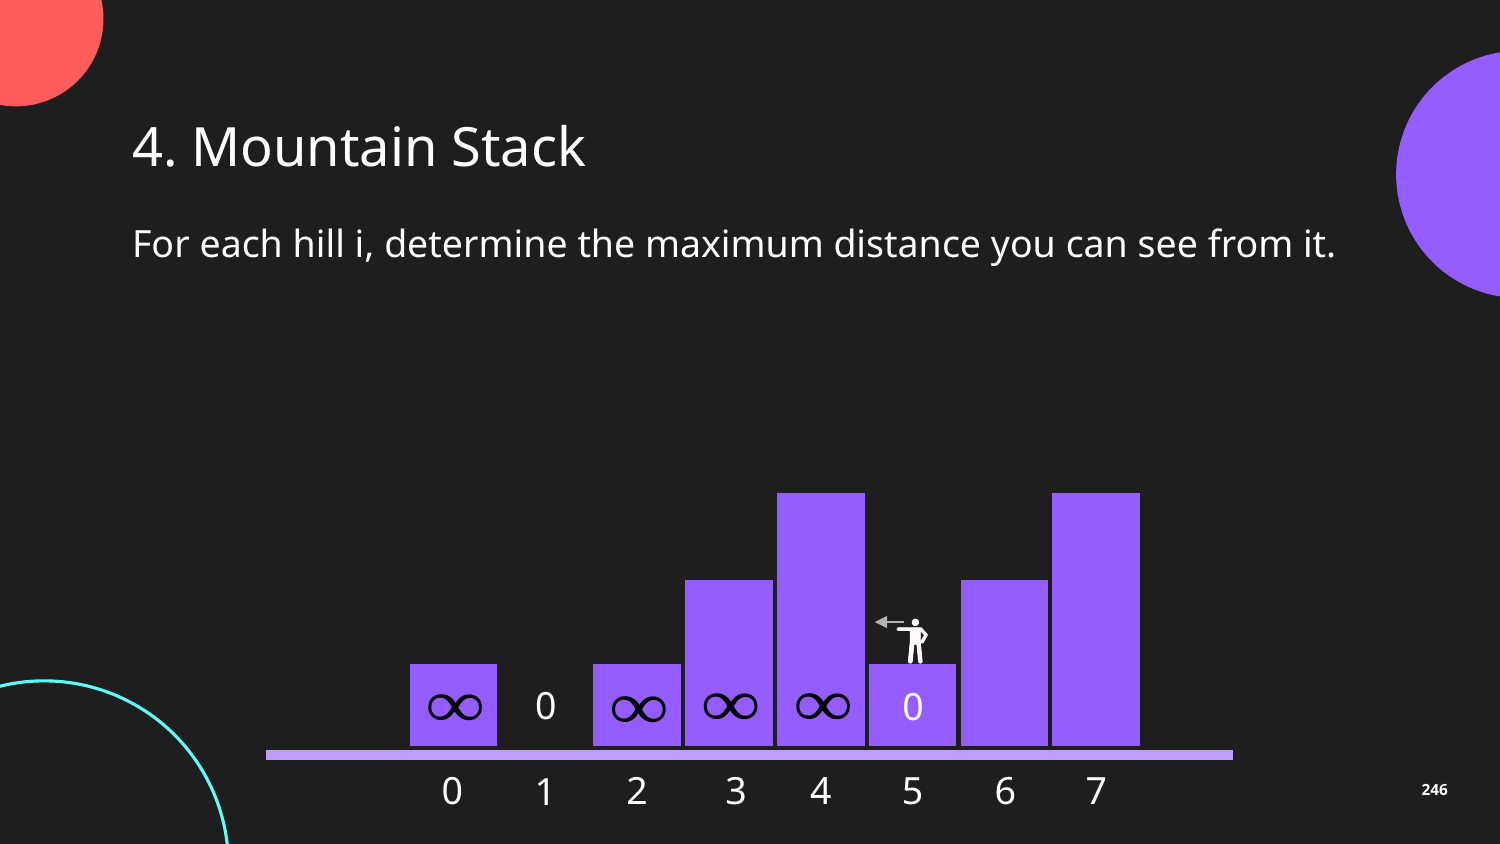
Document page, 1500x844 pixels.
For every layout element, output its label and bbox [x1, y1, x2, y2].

text_box [589, 488, 1144, 750]
text_box [117, 204, 1414, 281]
title [117, 106, 1383, 183]
picture [894, 616, 931, 665]
text_box [405, 660, 501, 750]
text_box [509, 667, 582, 744]
slide_number [1389, 764, 1480, 816]
text_box [265, 751, 1234, 841]
